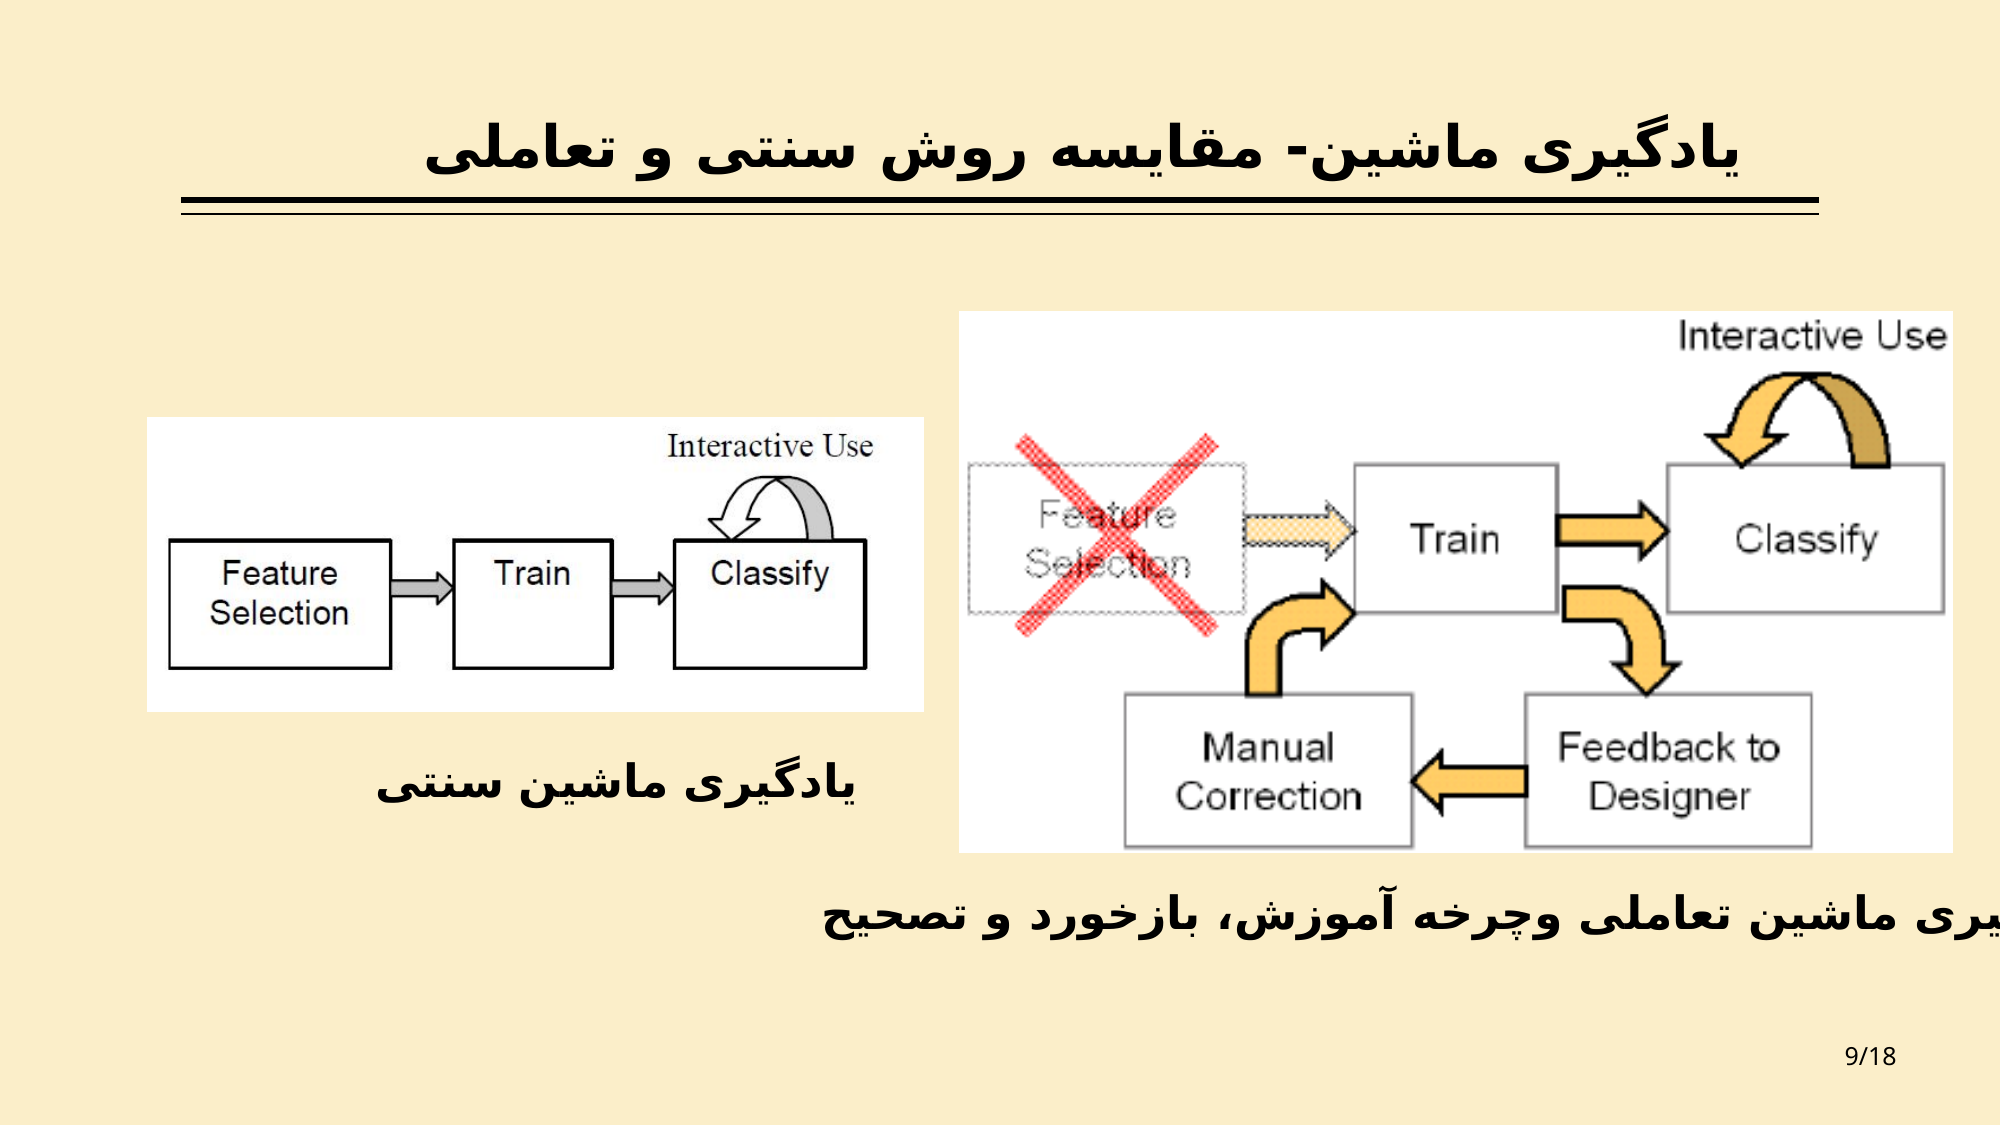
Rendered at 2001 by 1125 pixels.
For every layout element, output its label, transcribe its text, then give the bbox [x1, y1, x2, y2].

slide_number 9/18 [1596, 1025, 1897, 1086]
title یادگیری ماشین- مقایسه روش سنتی و تعاملی [105, 107, 1743, 188]
text_box یادگیری ماشین سنتی [360, 744, 953, 814]
text_box یادگیری ماشین تعاملی وچرخه آموزش، بازخورد و تصحیح [807, 876, 2000, 1001]
picture [147, 417, 924, 712]
picture [959, 311, 1953, 853]
